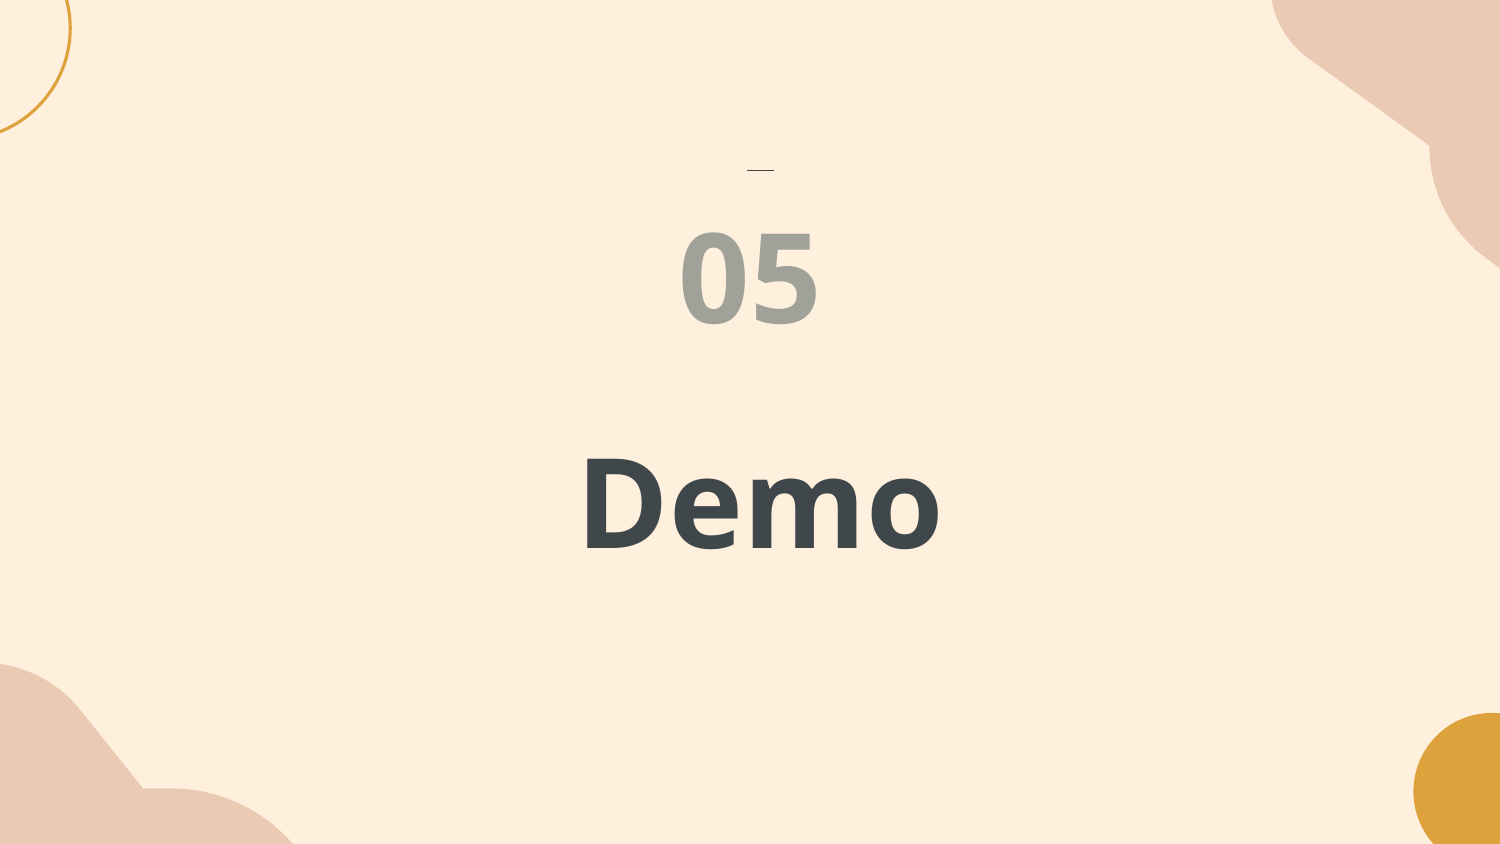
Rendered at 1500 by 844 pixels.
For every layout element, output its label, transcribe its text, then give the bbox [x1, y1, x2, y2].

text_box 05 [623, 133, 877, 409]
text_box Demo [98, 408, 1423, 579]
